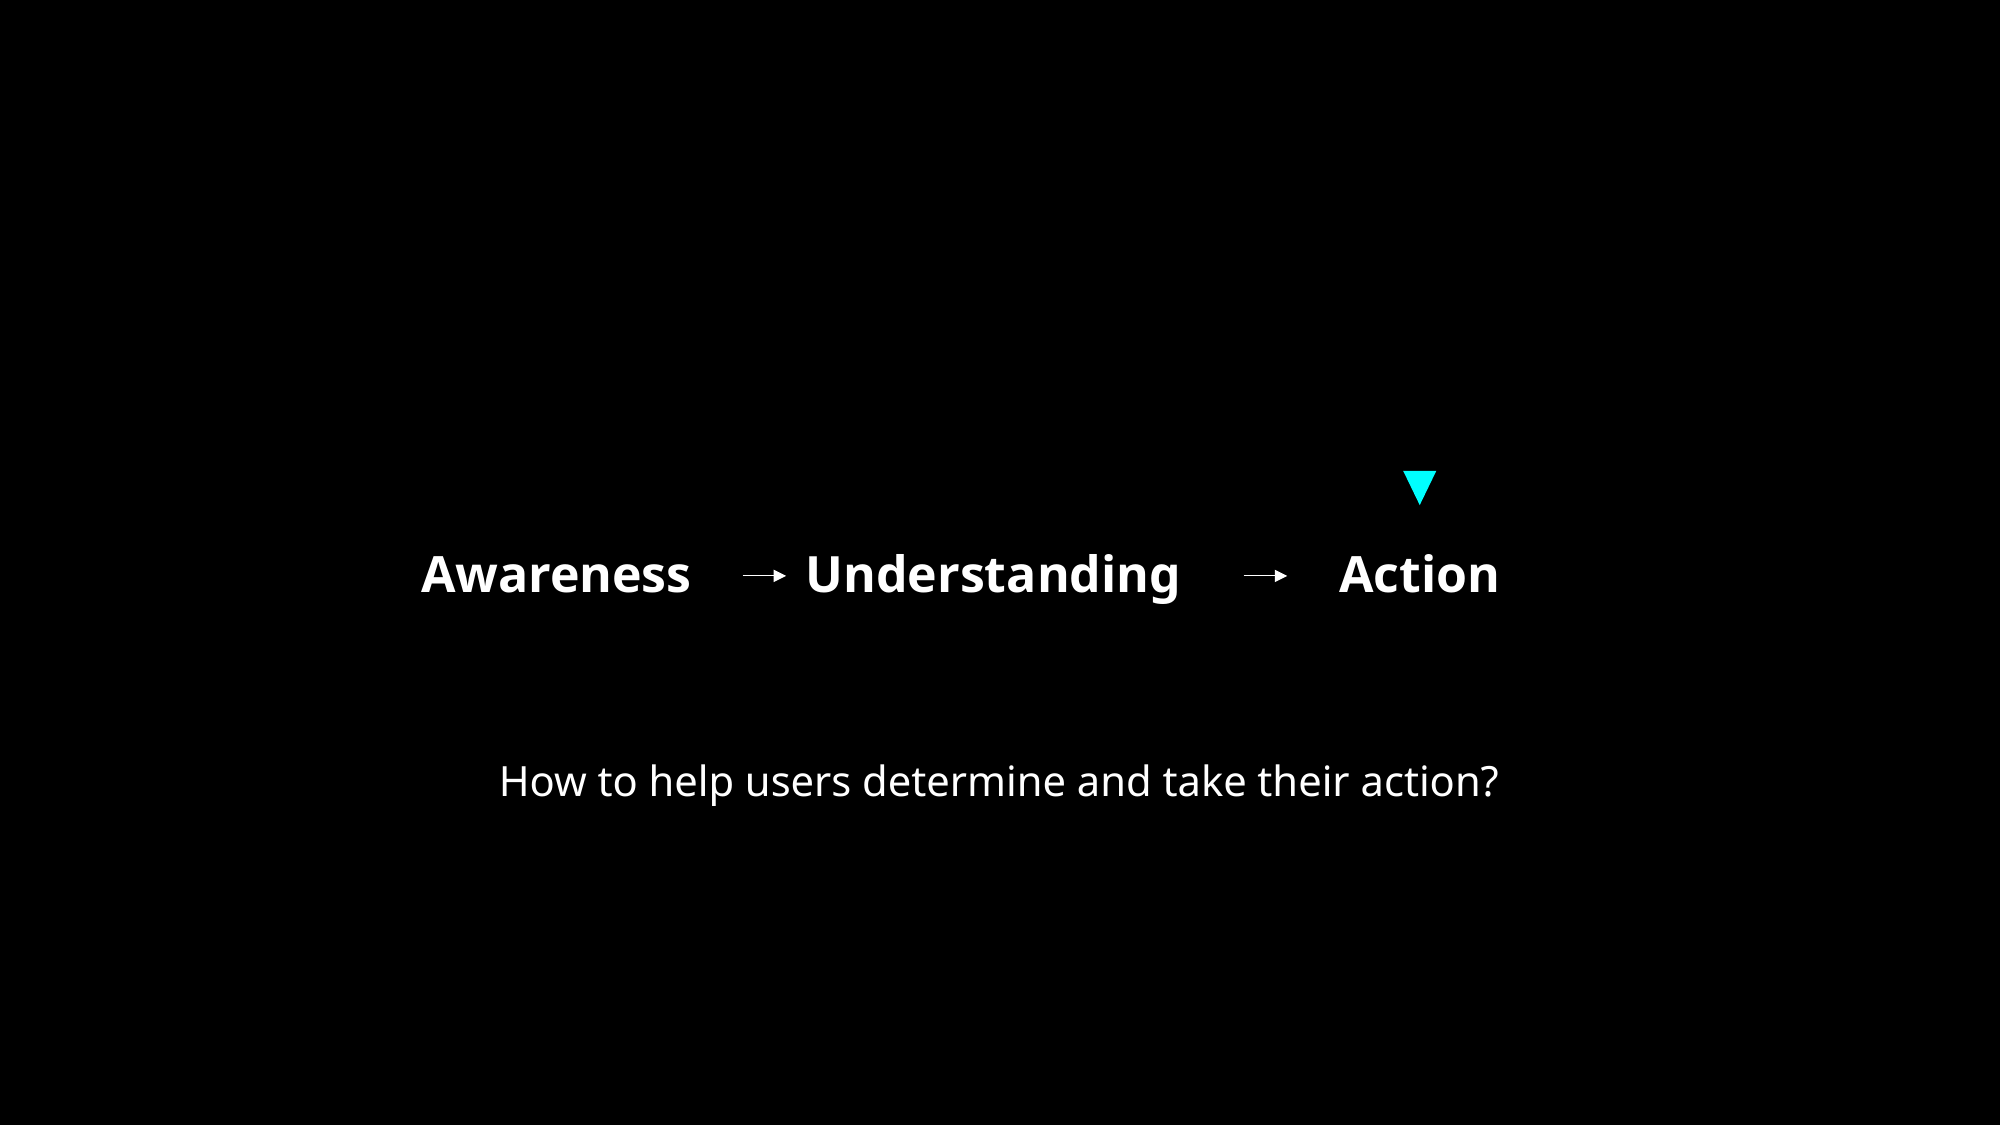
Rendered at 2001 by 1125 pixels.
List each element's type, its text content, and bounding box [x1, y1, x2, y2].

text_box Awareness [399, 535, 713, 610]
text_box How to help users determine and take their action? [136, 752, 1862, 999]
text_box [1403, 470, 1437, 506]
text_box Action [1287, 535, 1553, 610]
text_box Understanding [786, 535, 1214, 610]
